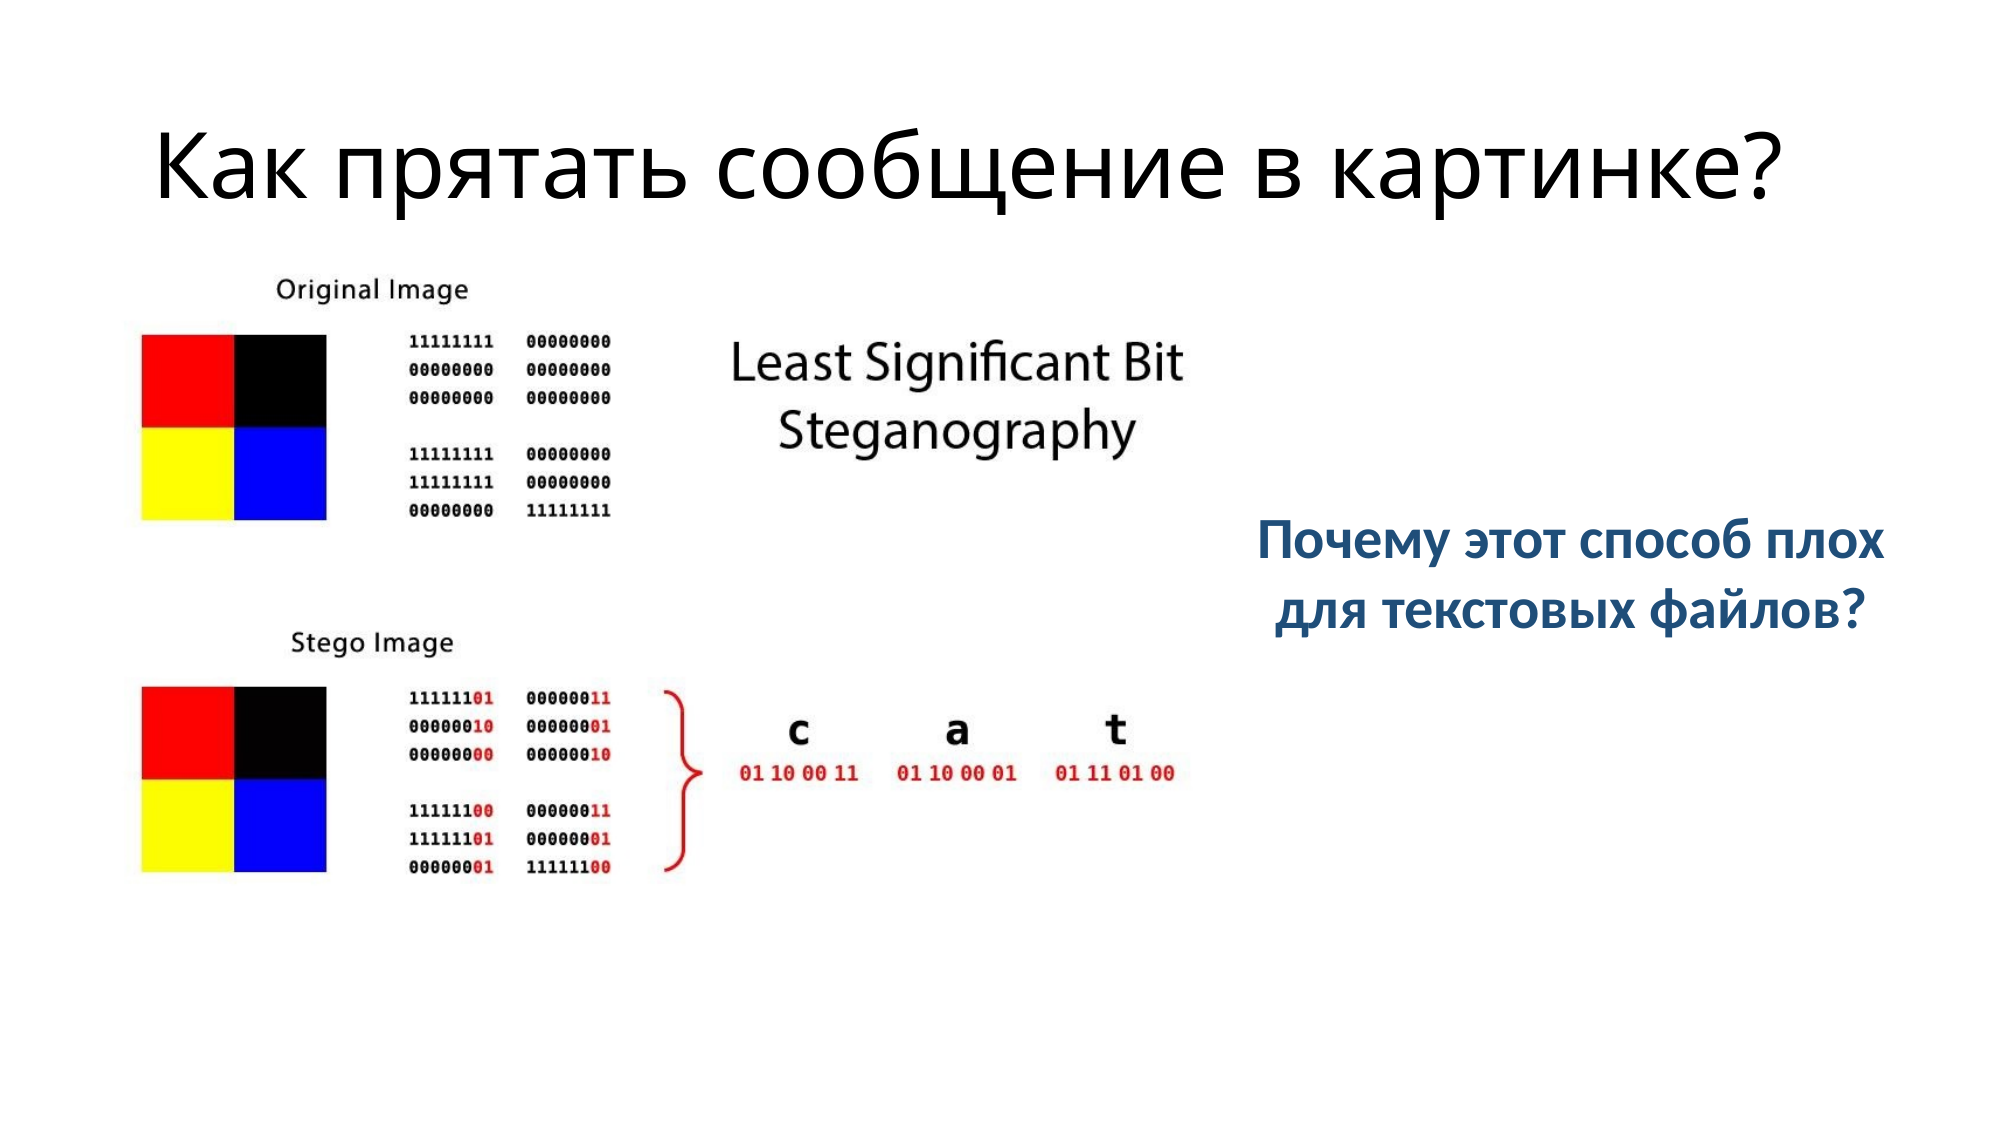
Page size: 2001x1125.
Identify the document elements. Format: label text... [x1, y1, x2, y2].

picture [87, 227, 1245, 925]
title Как прятать сообщение в картинке? [137, 59, 1863, 278]
text_box Почему этот способ плох для текстовых файлов? [1245, 492, 1909, 648]
